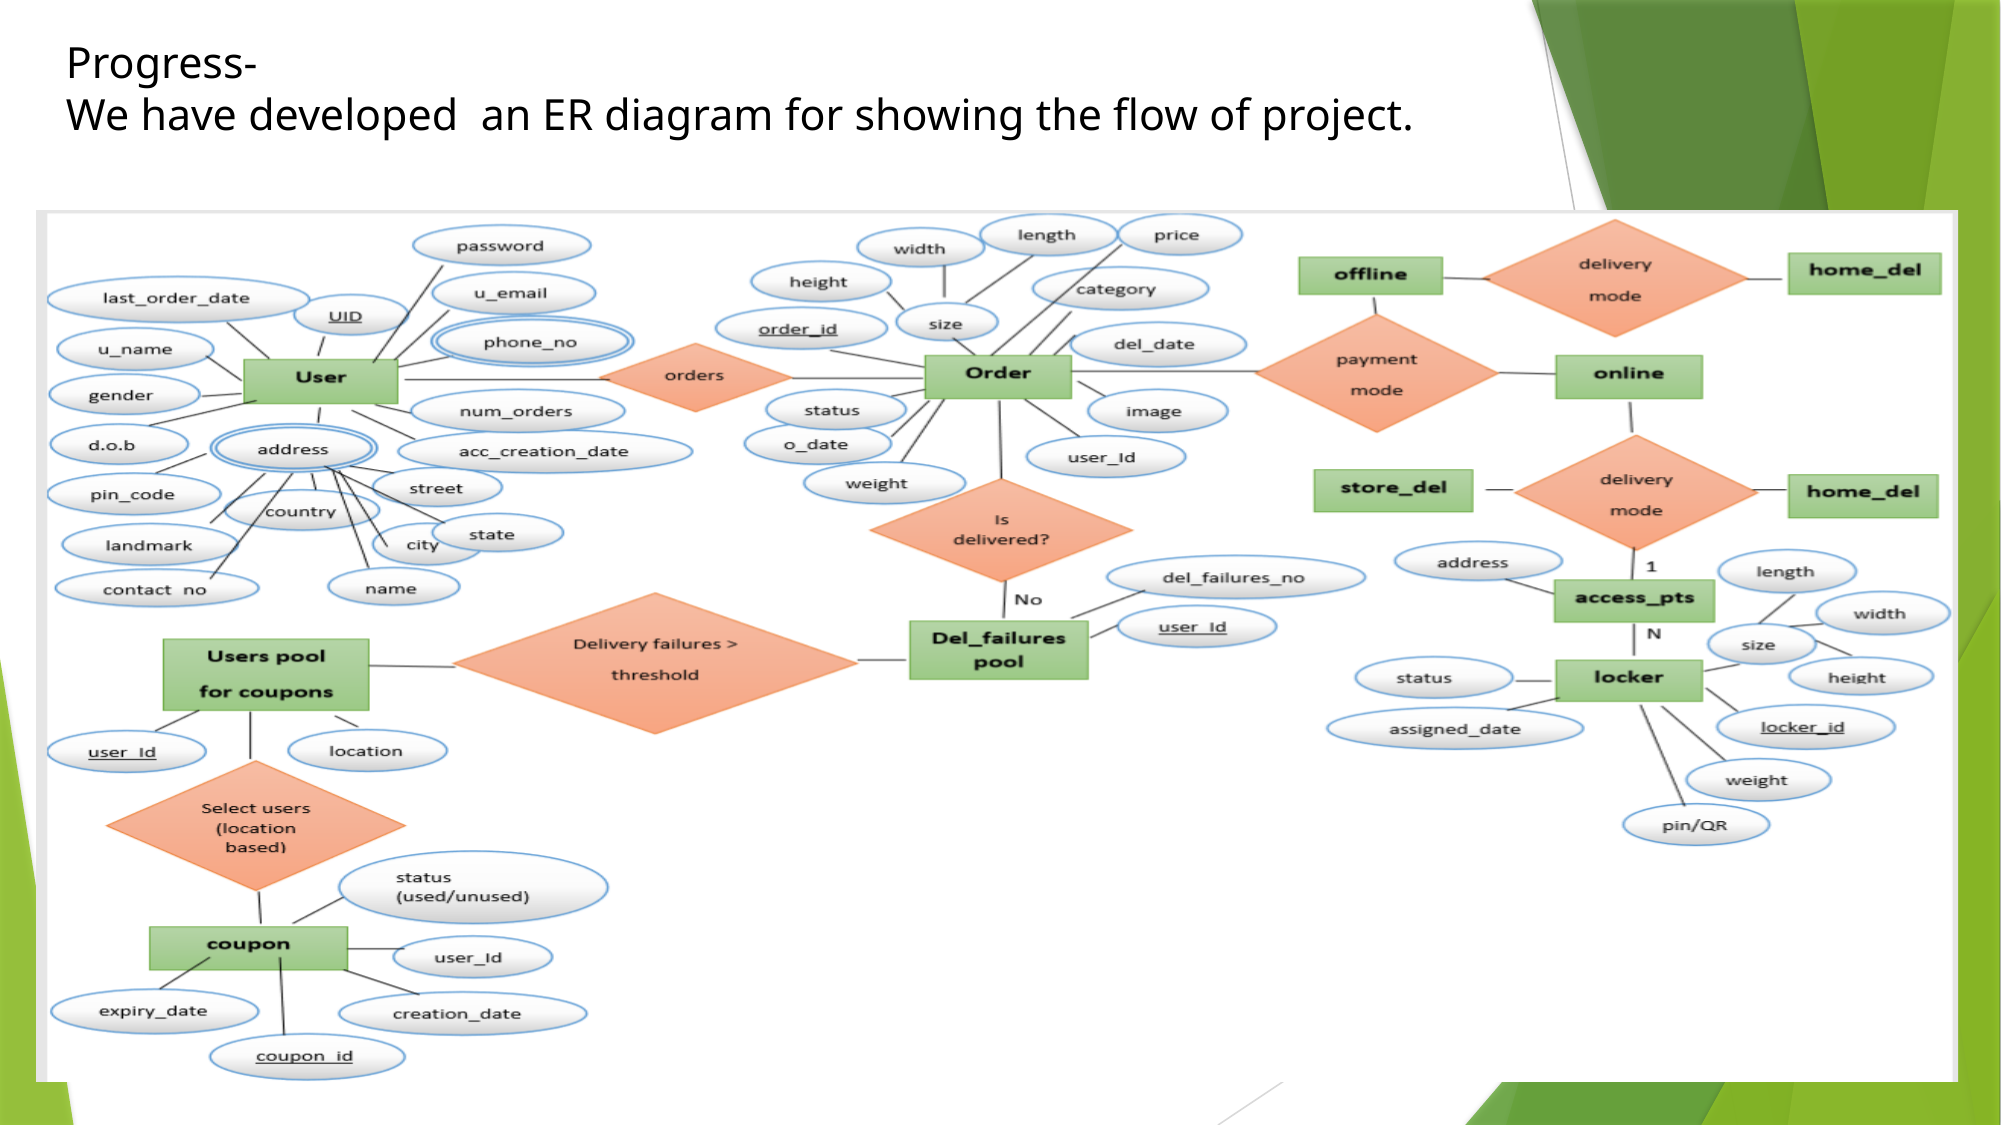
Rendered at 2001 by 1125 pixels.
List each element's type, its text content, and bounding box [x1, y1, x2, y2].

picture [35, 209, 1959, 1083]
title Progress- We have developed an ER diagram for showing the flow of project. [50, 28, 1462, 208]
